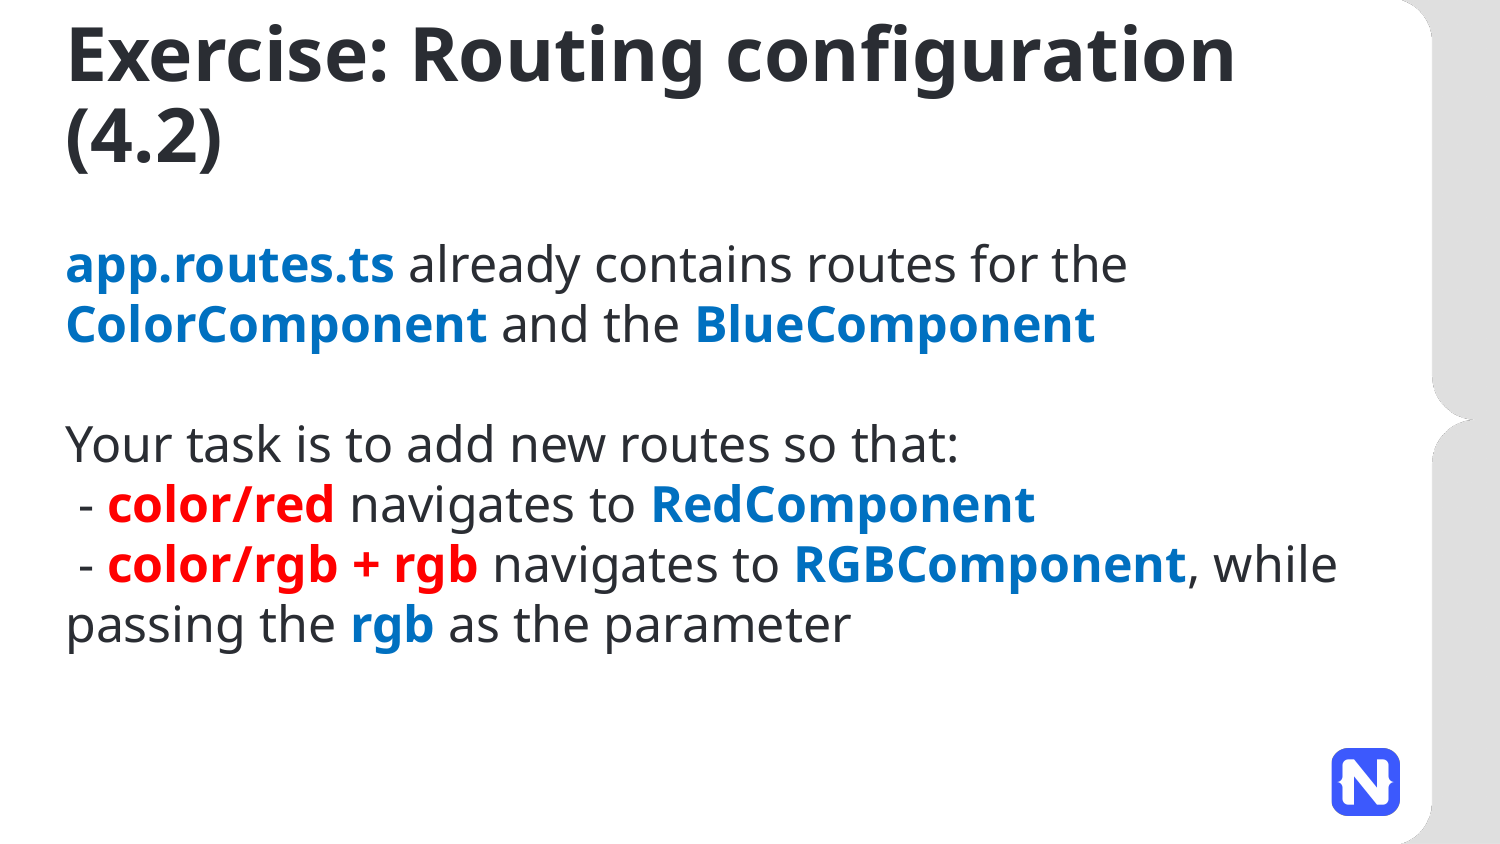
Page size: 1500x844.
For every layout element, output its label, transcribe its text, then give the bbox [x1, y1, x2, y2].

title Exercise: Routing configuration (4.2) [53, 64, 1449, 132]
list app.routes.ts already contains routes for the ColorComponent and the BlueComponent Your task is to add new routes so that: - color/red navigates to RedComponent - color/rgb + rgb navigates to RGBComponent, while passing the rgb as the parameter [53, 221, 1449, 658]
picture [1331, 0, 1500, 844]
